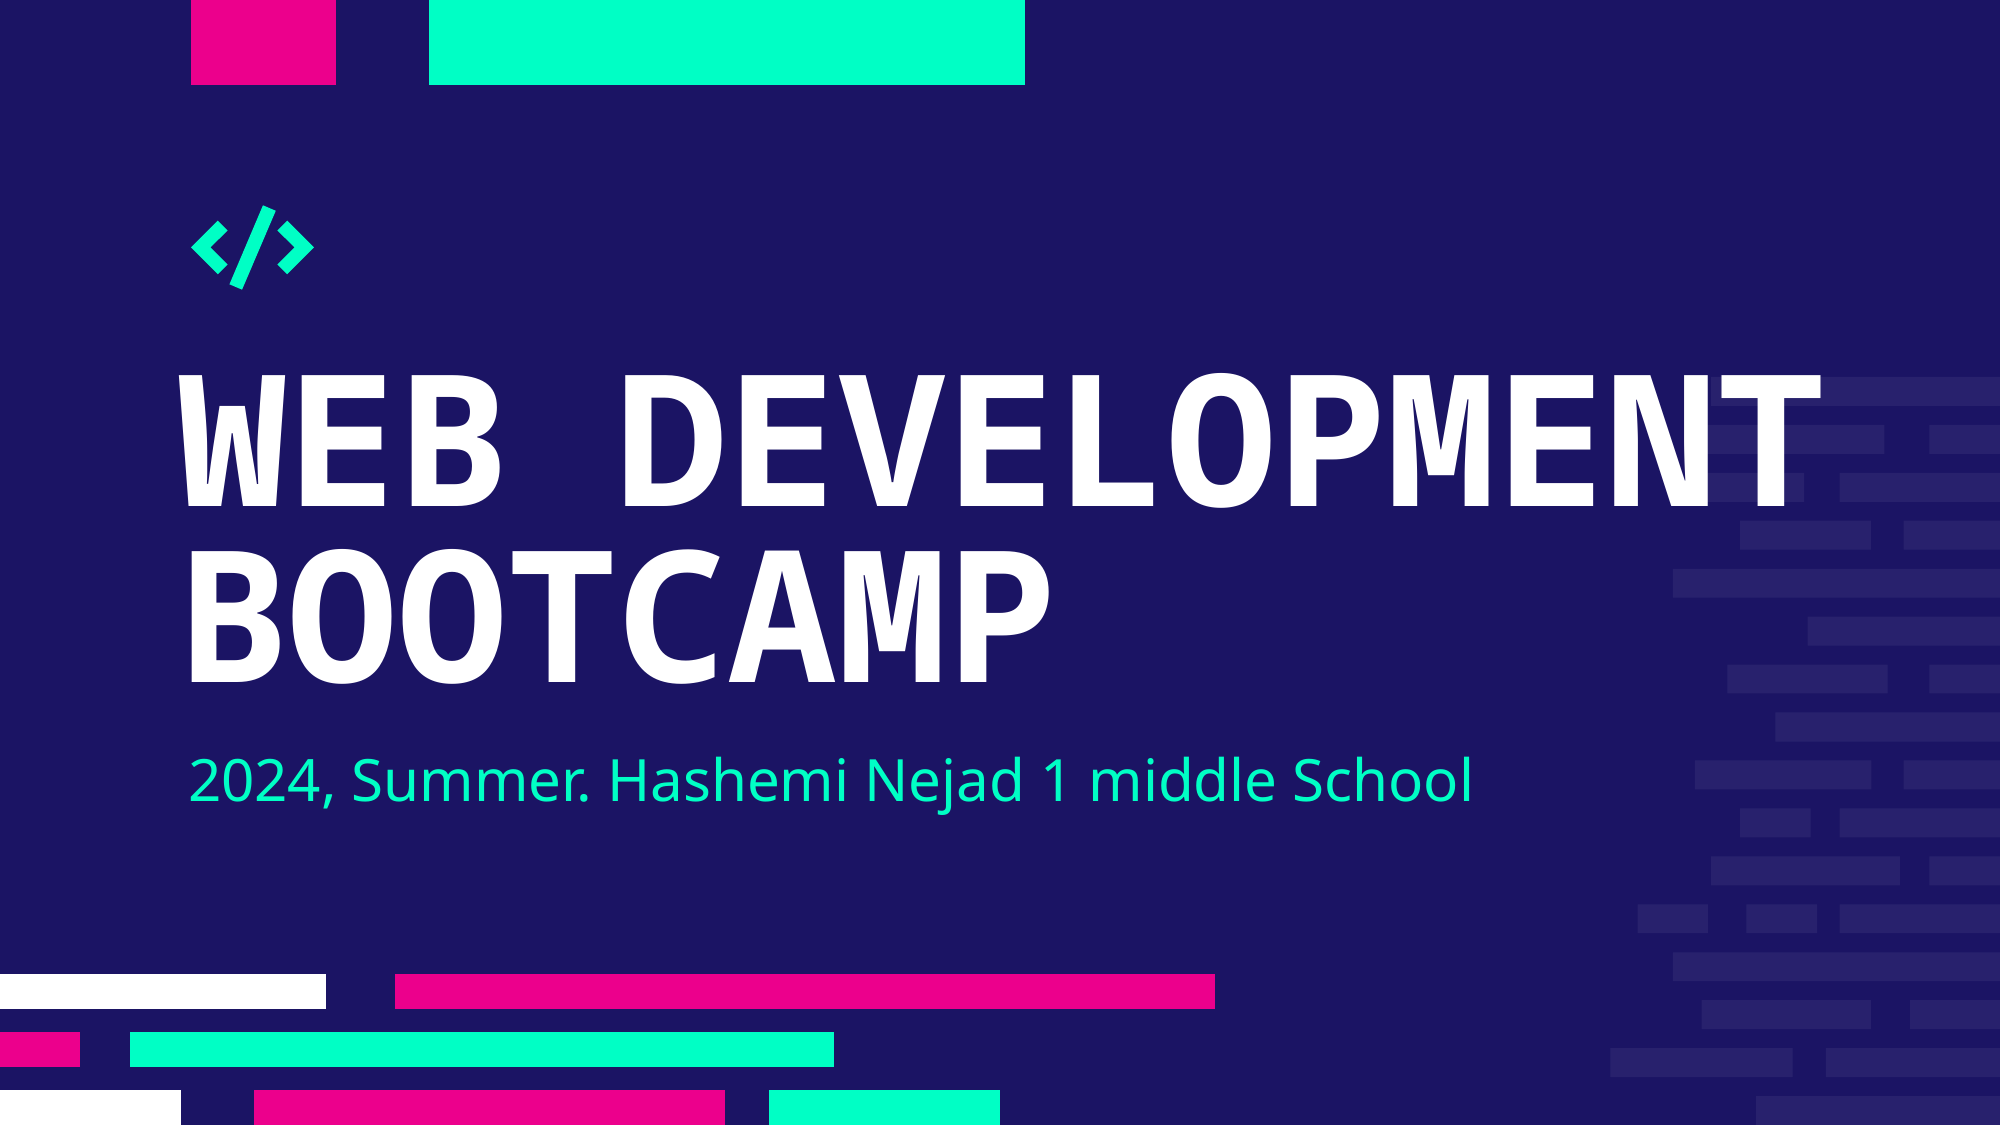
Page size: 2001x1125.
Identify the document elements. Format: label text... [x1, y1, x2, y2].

title WEB DEVELOPMENT BOOTCAMP [157, 299, 2000, 718]
subtitle 2024, Summer. Hashemi Nejad 1 middle School [168, 742, 2000, 917]
